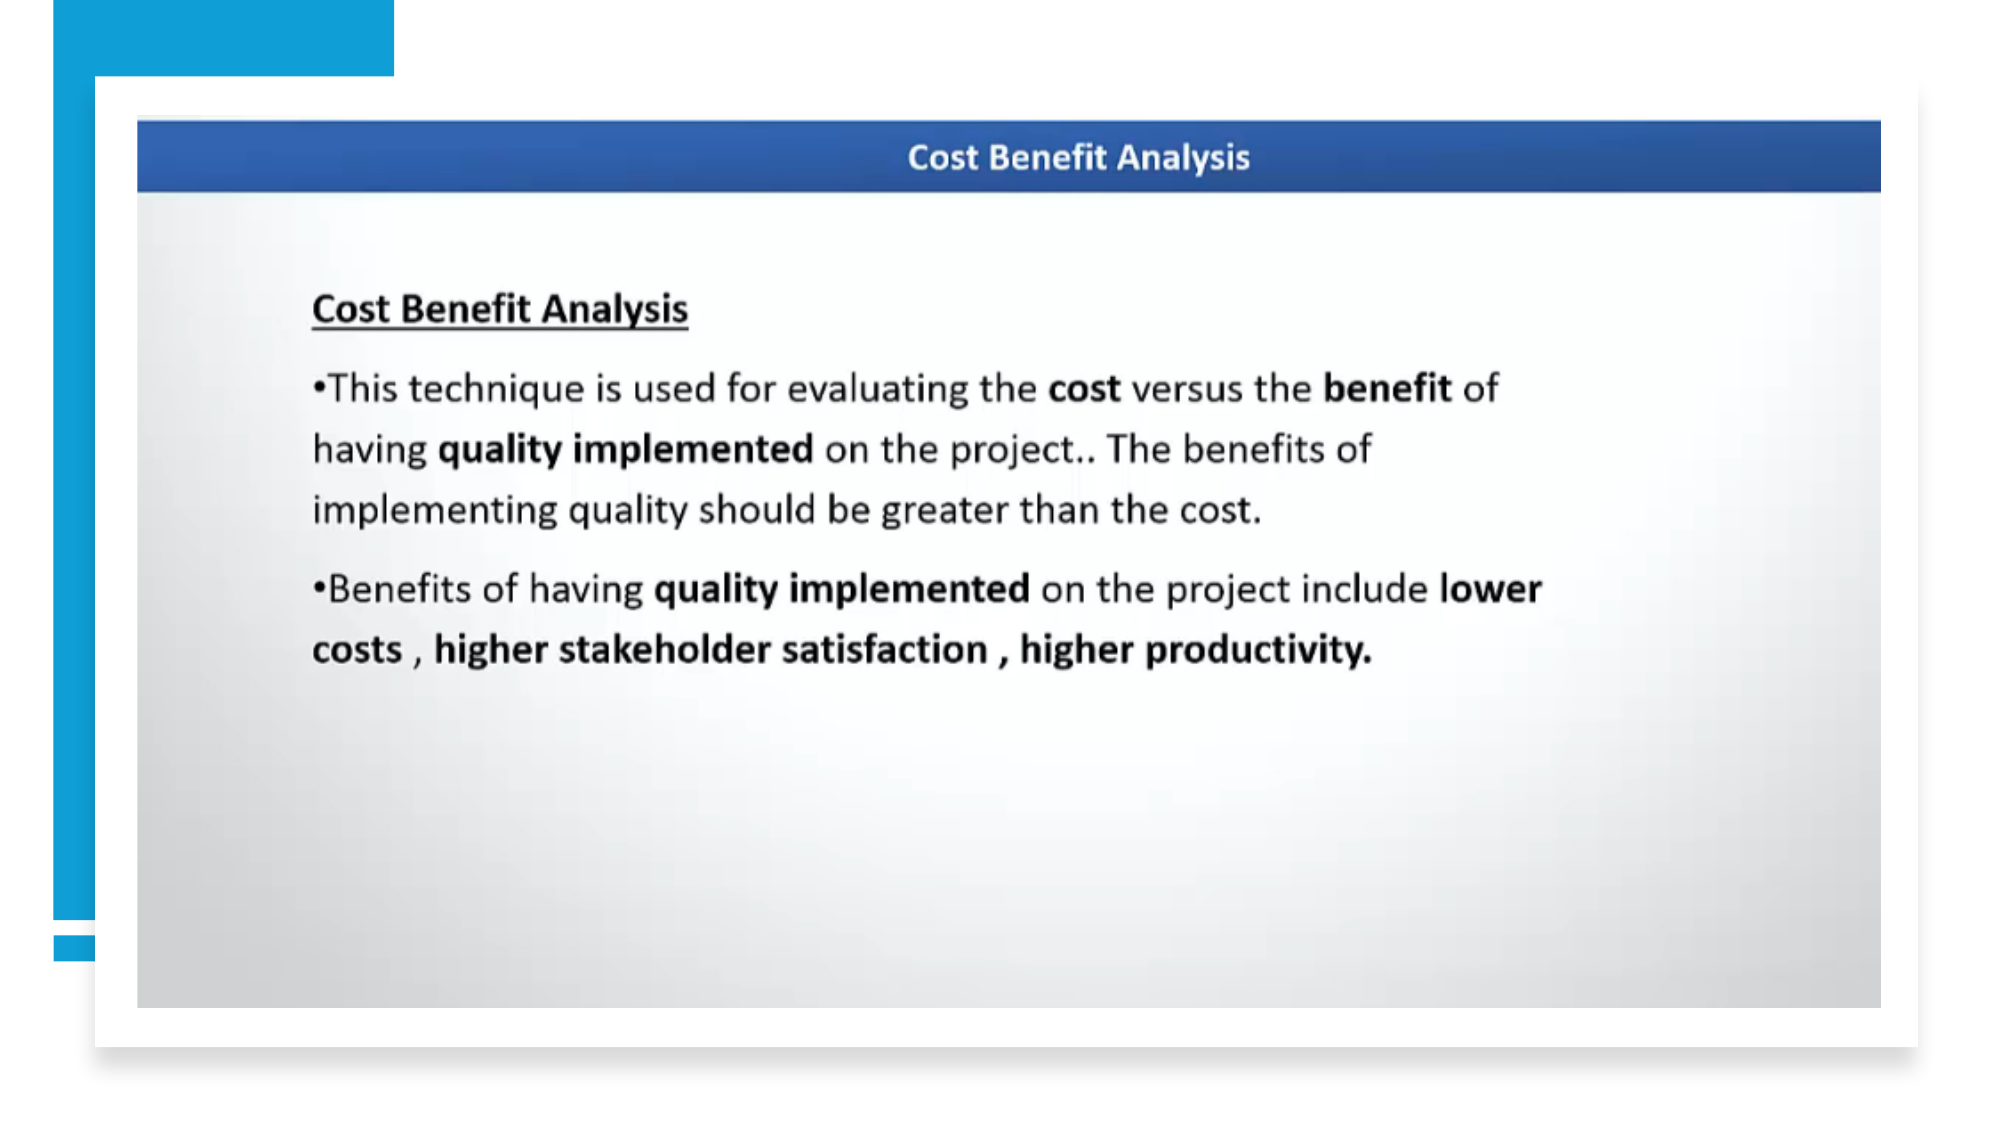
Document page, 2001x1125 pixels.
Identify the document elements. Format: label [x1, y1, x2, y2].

text_box [0, 0, 2000, 1125]
list [136, 115, 1882, 1009]
text_box [0, 309, 136, 652]
text_box [93, 75, 1919, 1049]
